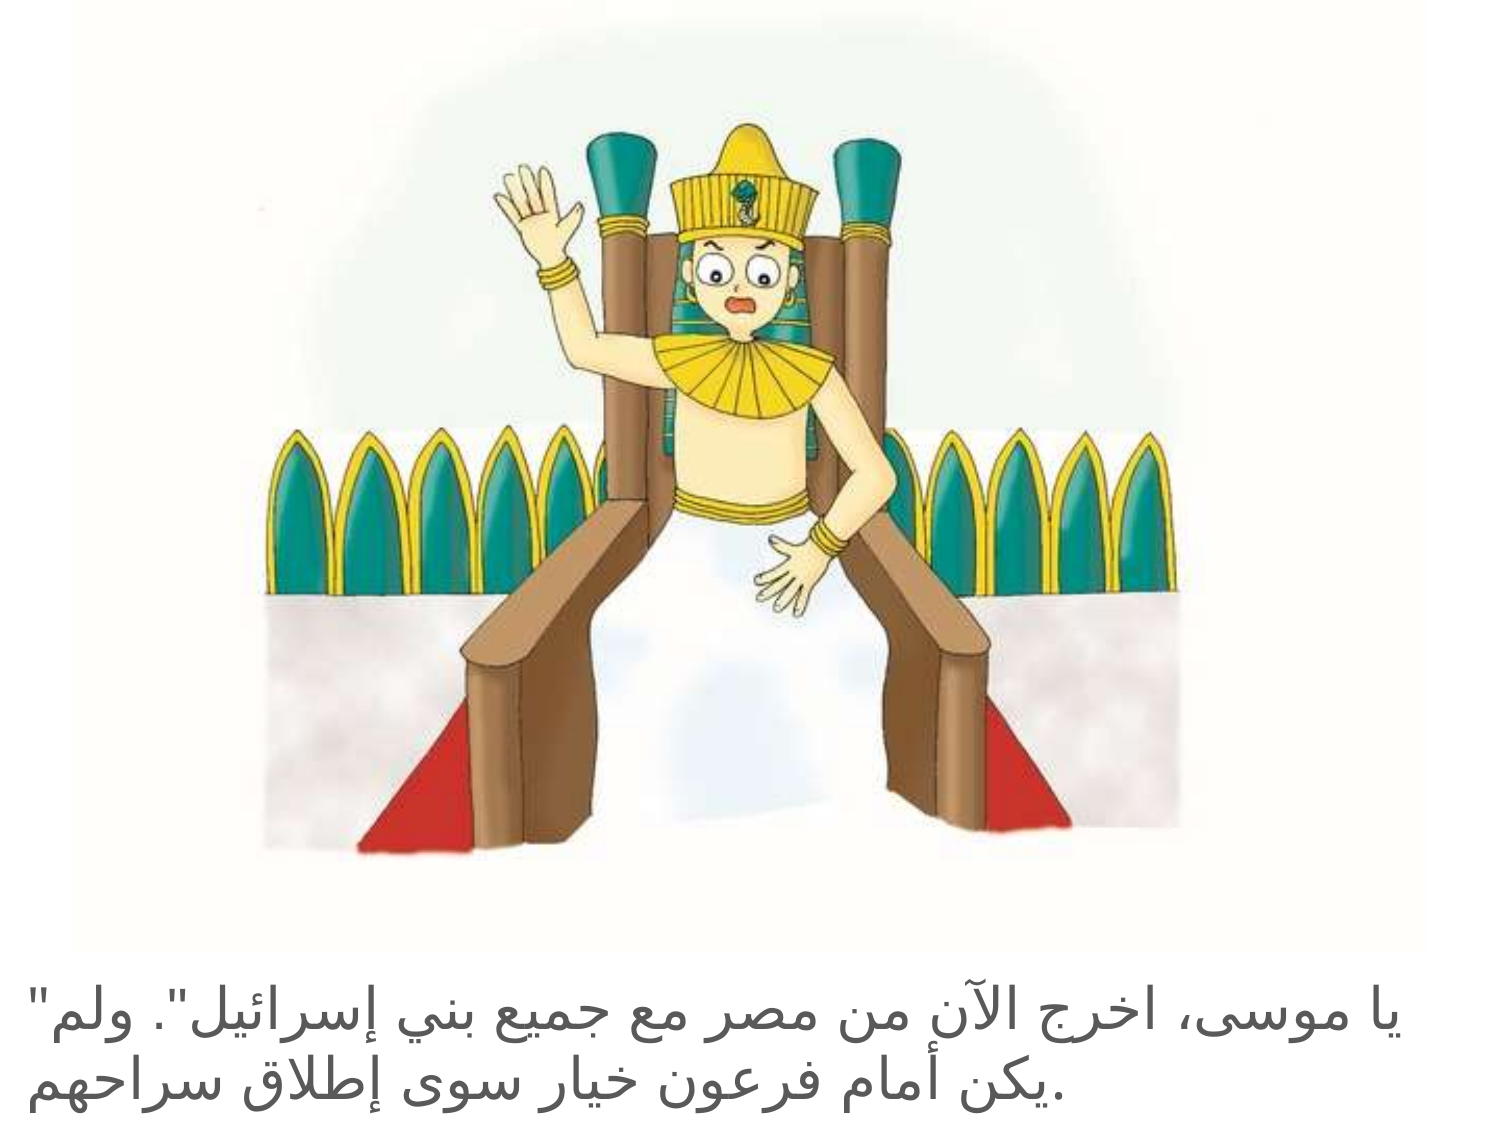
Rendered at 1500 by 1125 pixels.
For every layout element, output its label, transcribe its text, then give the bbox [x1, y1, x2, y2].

picture [72, 0, 1427, 953]
text_box "يا موسى، اخرج الآن من مصر مع جميع بني إسرائيل". ولم يكن أمام فرعون خيار سوى إطلاق سراحهم. [11, 964, 1498, 1119]
